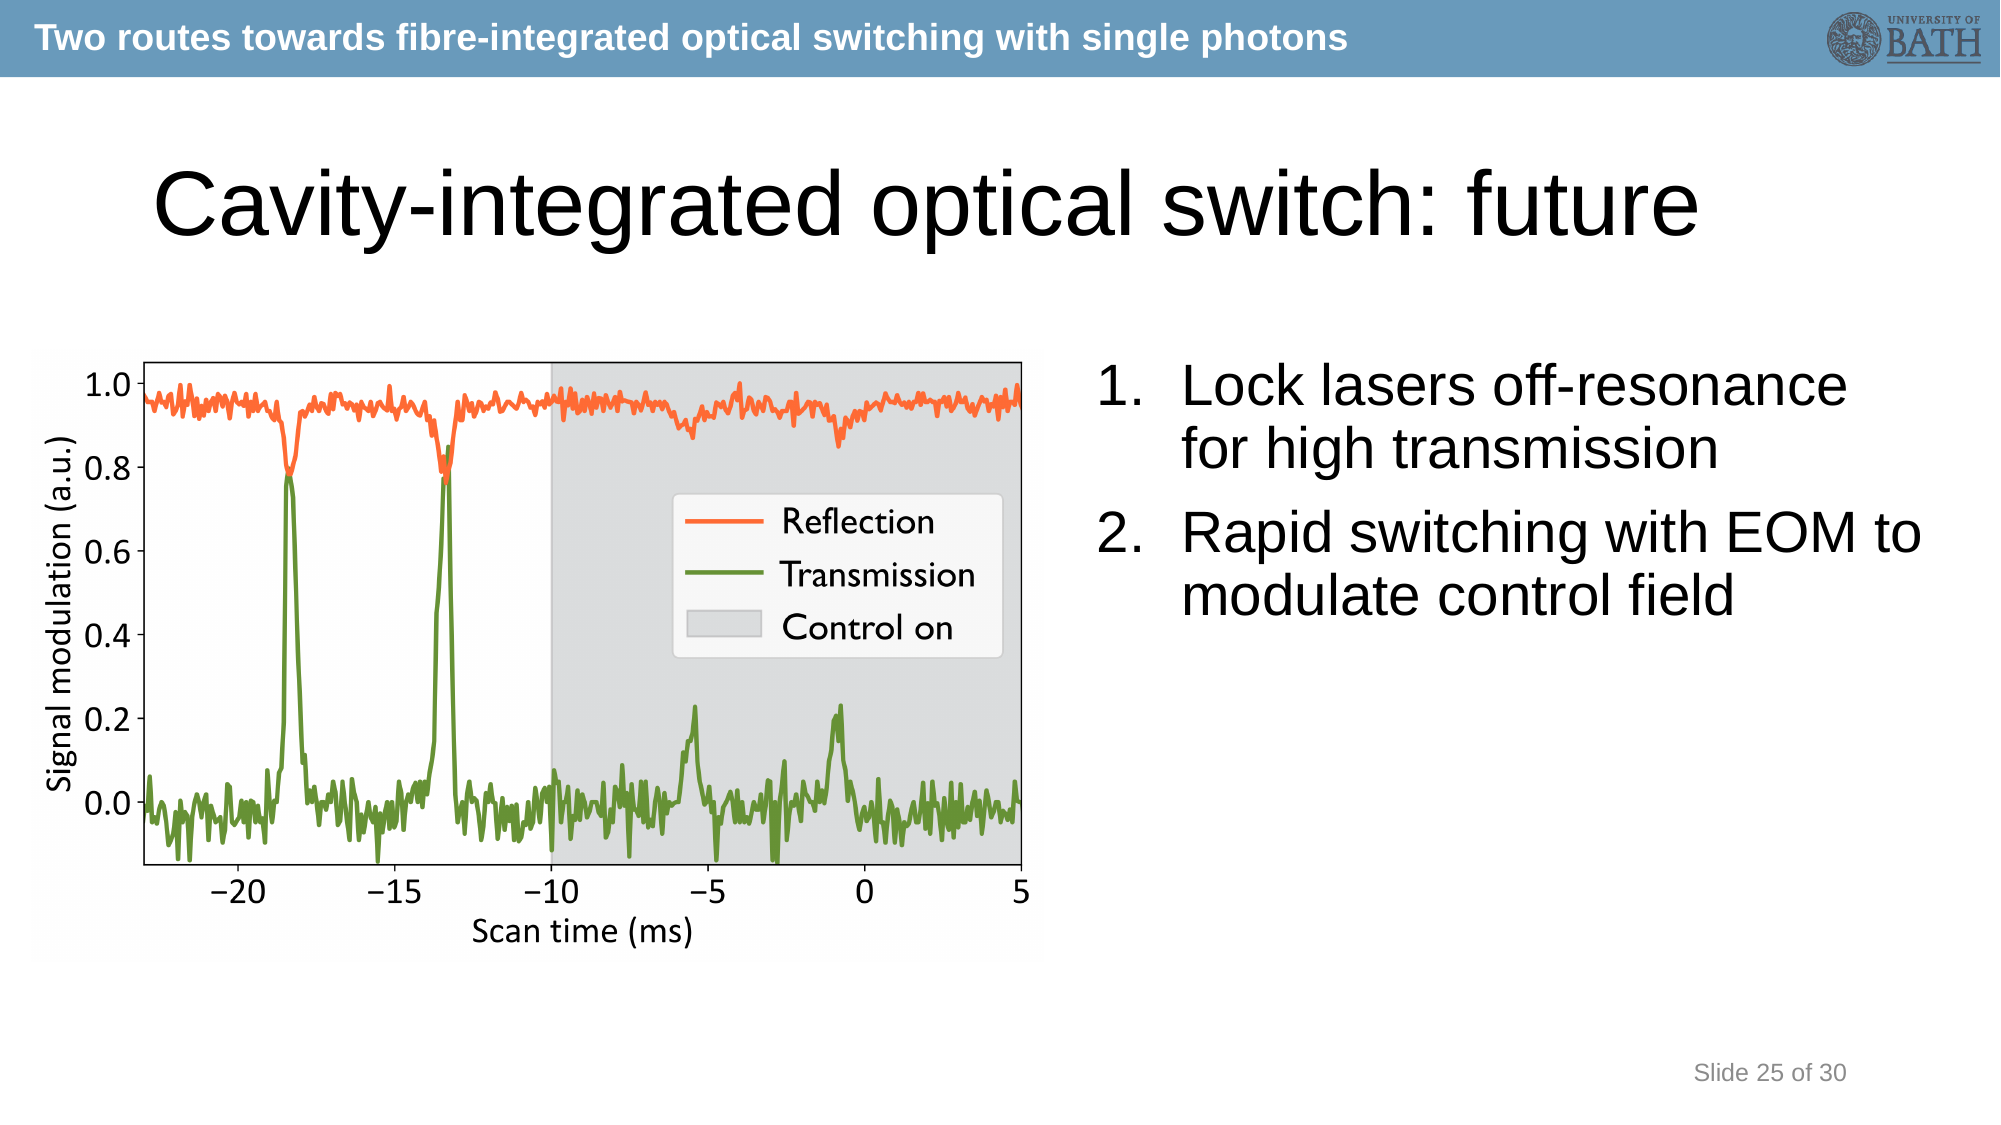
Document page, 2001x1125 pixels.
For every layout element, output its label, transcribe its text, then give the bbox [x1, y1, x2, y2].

picture [31, 349, 1044, 962]
list Lock lasers off-resonance for high transmission Rapid switching with EOM to modulate control field [1081, 347, 1945, 1014]
title Cavity-integrated optical switch: future [137, 97, 1863, 315]
picture [1821, 6, 1981, 72]
